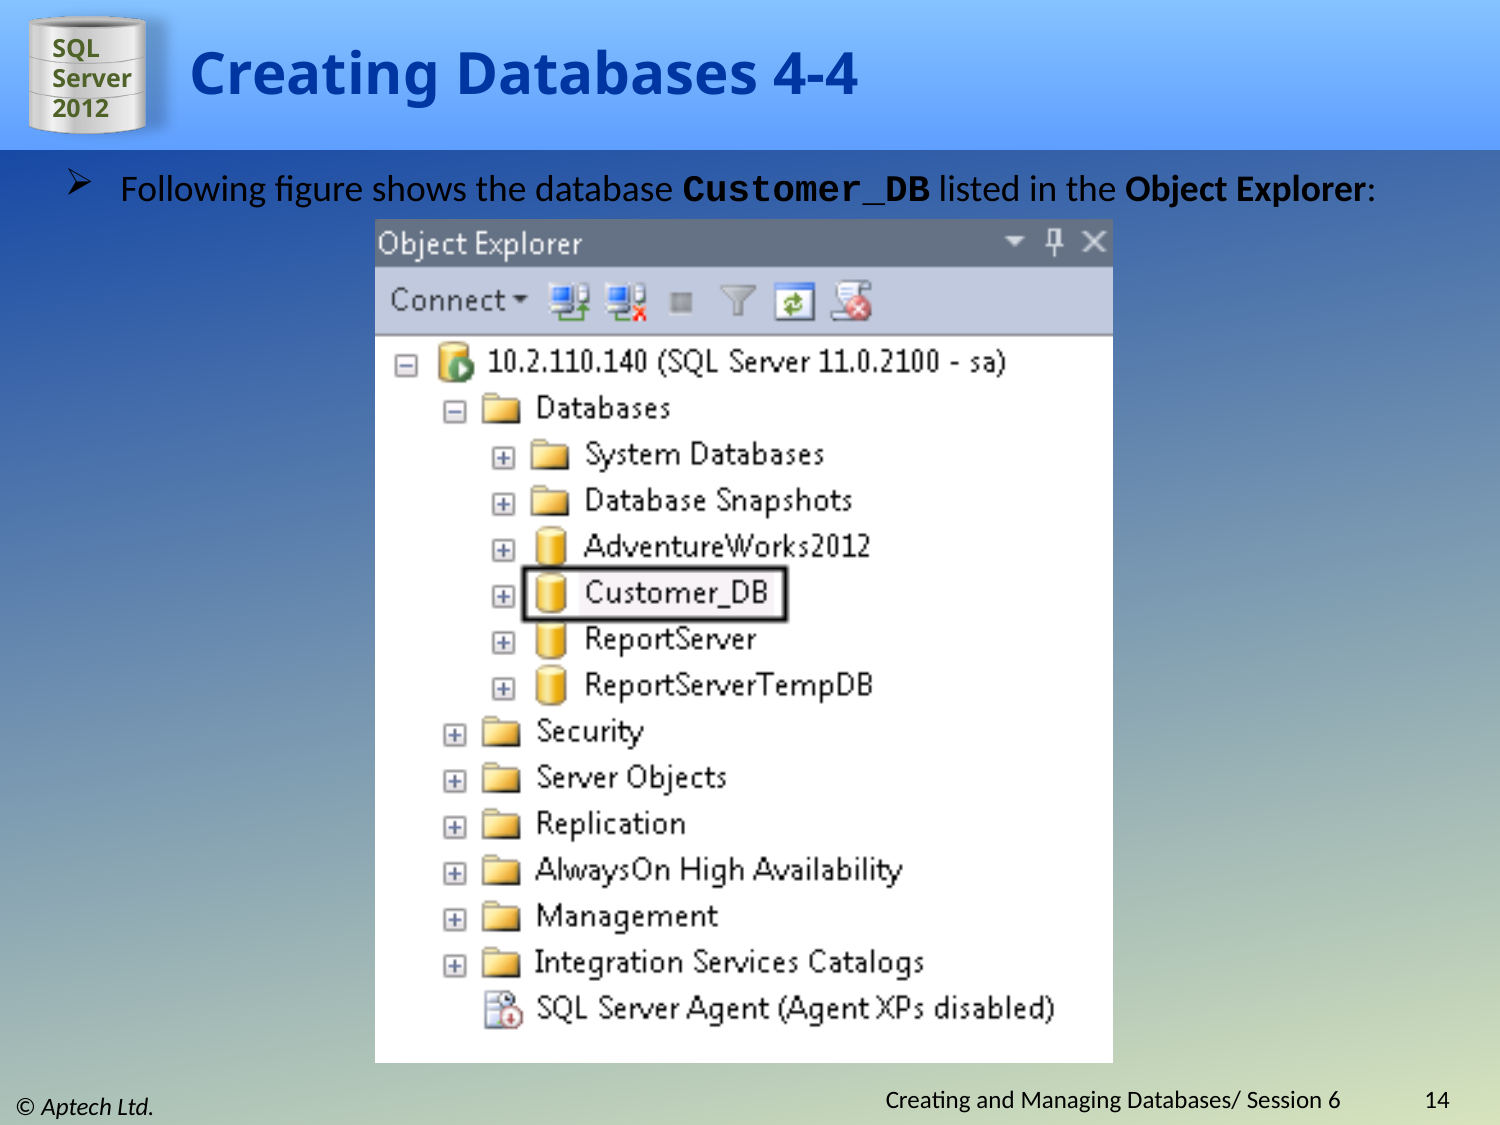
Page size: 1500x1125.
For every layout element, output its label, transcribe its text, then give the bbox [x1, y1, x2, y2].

footer Creating and Managing Databases/ Session 6 [375, 1084, 1363, 1113]
picture [374, 219, 1113, 1063]
slide_number 14 [1363, 1084, 1465, 1113]
title Creating Databases 4-4 [174, 37, 1426, 106]
picture [24, 0, 150, 150]
text_box Following figure shows the database Customer_DB listed in the Object Explorer: [49, 156, 1400, 217]
